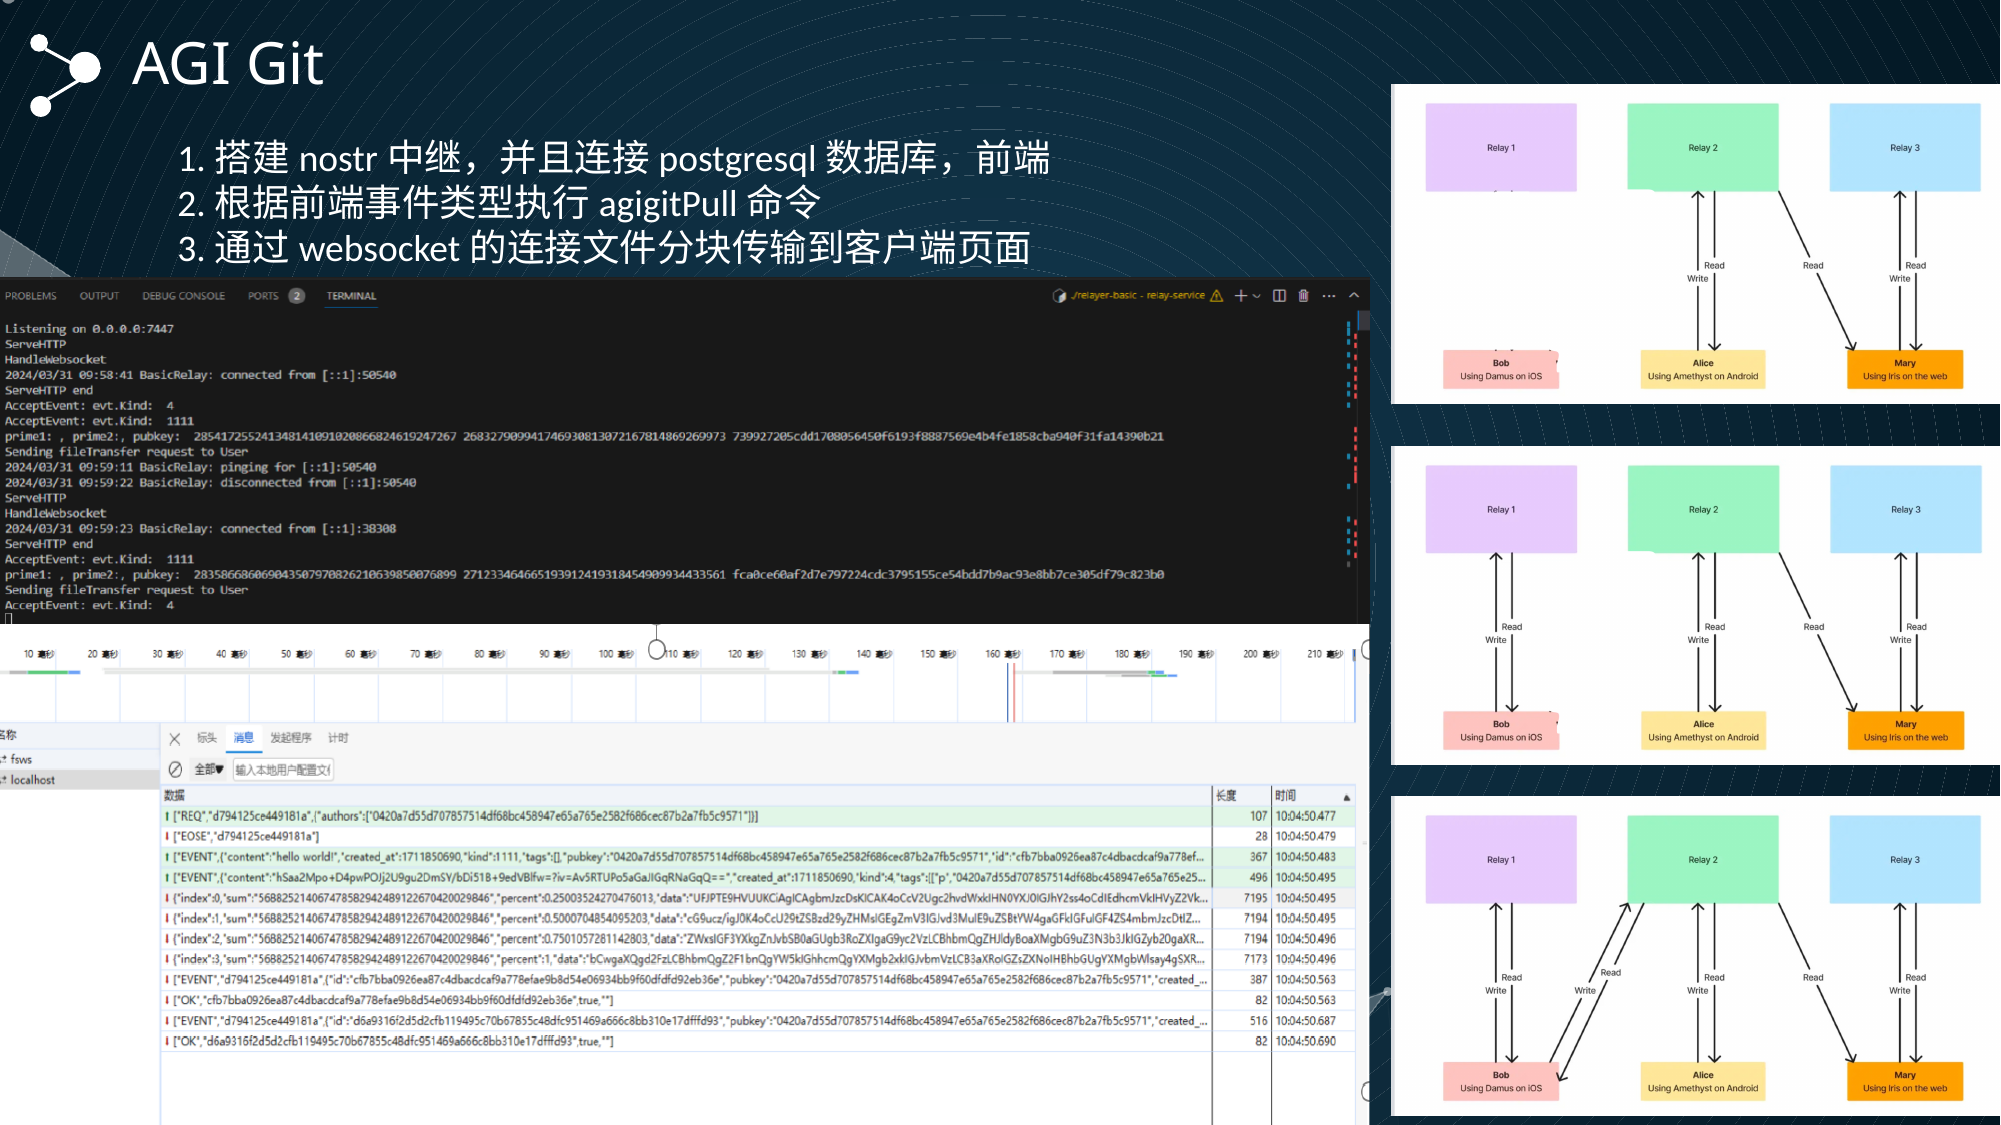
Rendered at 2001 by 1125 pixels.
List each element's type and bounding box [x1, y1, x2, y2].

picture [0, 0, 2000, 1125]
text_box [30, 33, 101, 117]
